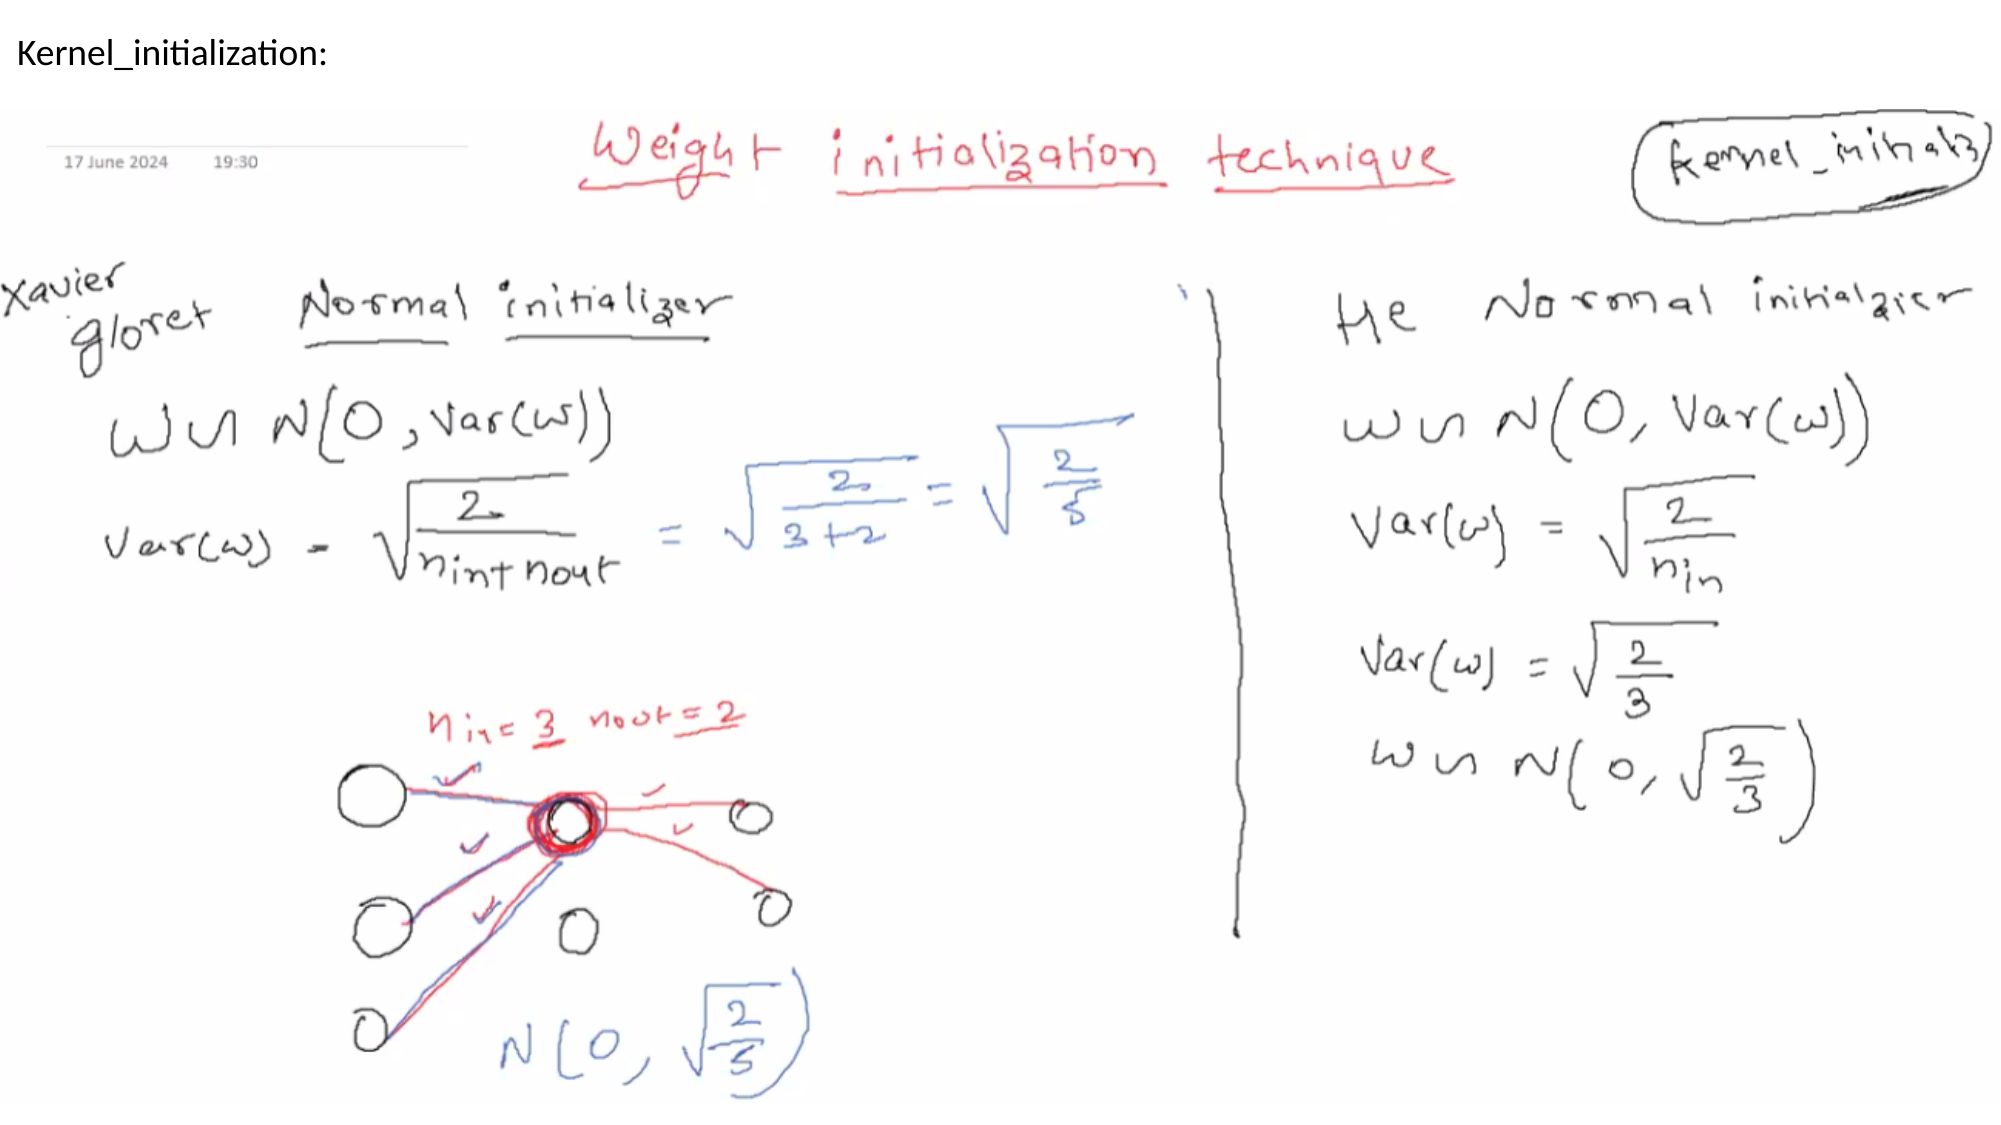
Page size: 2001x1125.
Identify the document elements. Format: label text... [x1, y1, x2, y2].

picture [0, 108, 2000, 1103]
text_box Kernel_initialization: [2, 20, 344, 81]
